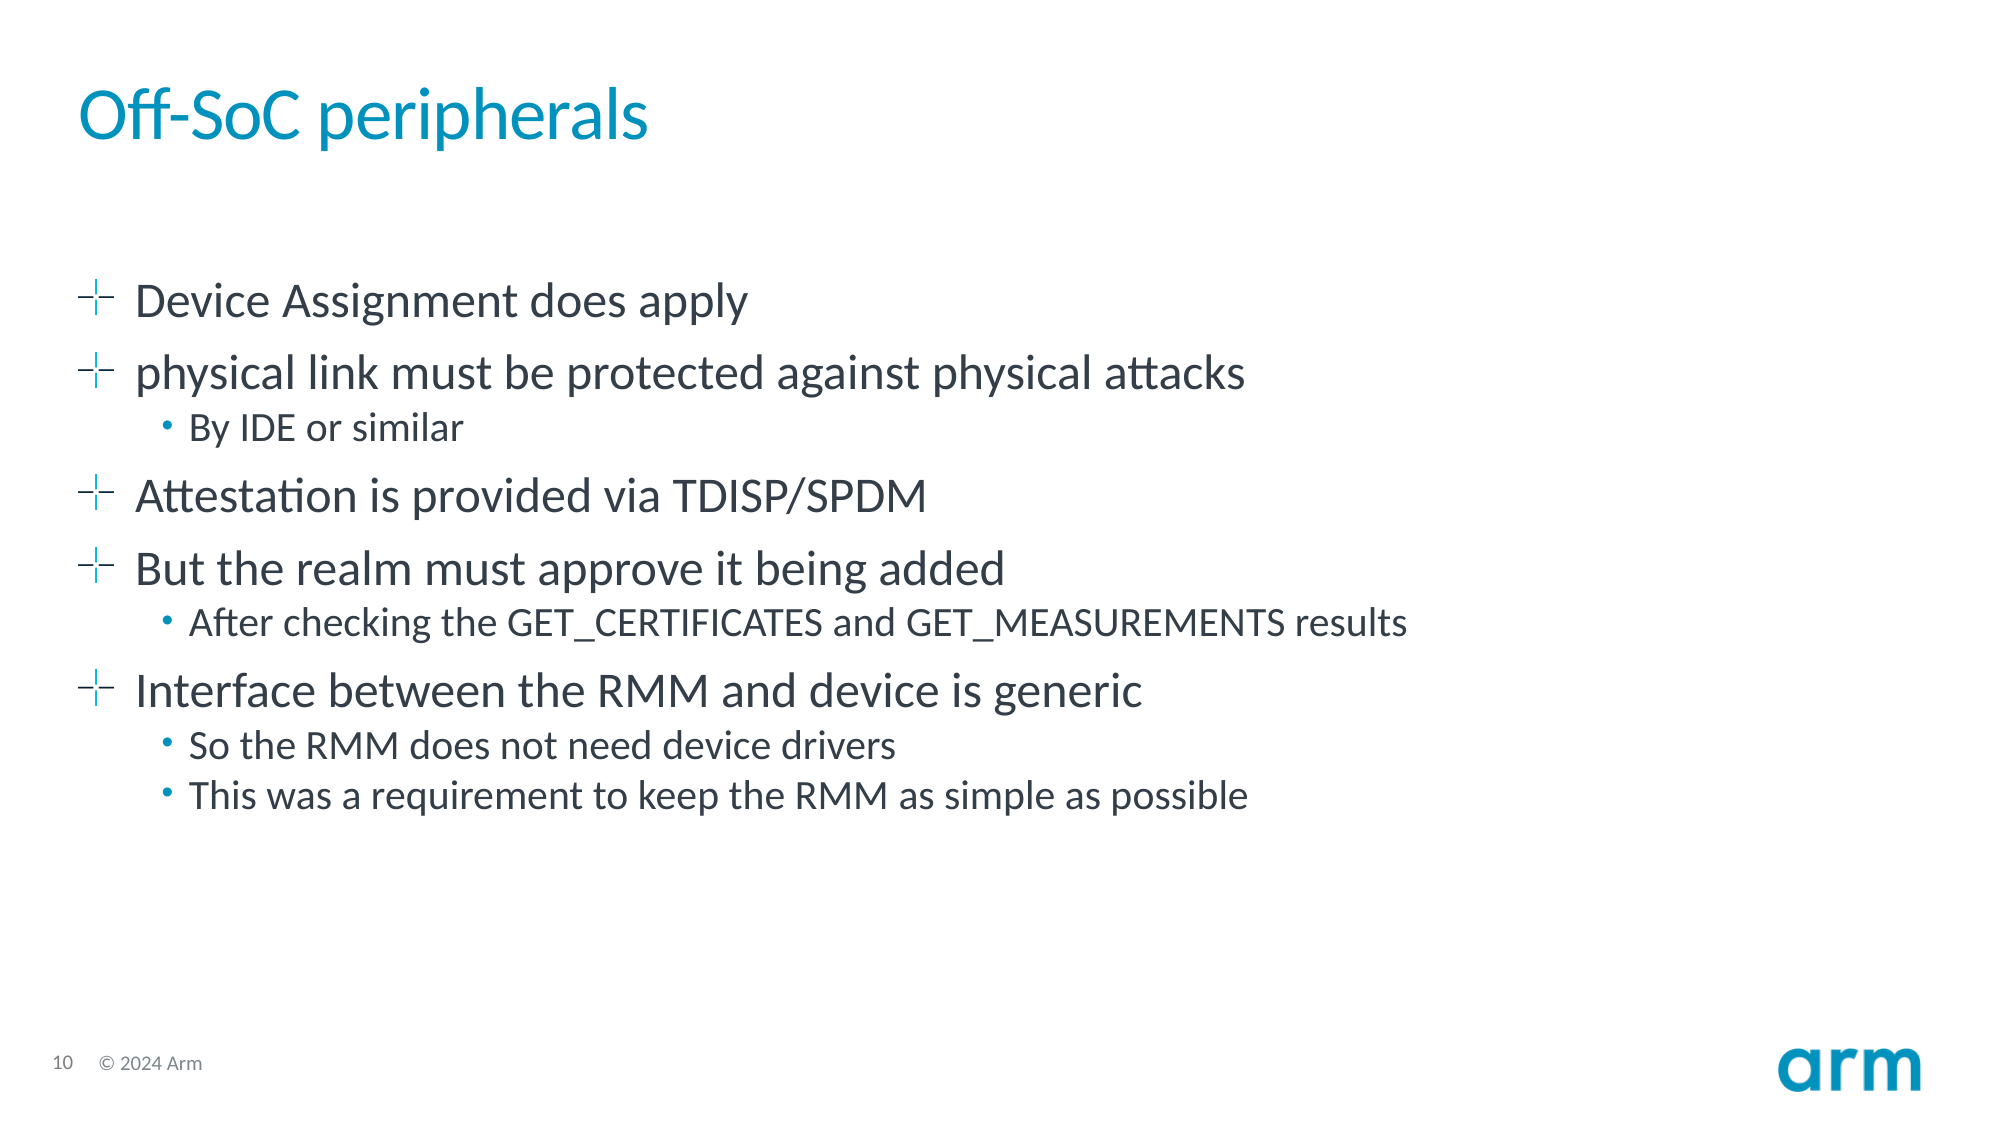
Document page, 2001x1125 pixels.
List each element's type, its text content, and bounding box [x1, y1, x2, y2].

picture [78, 547, 114, 583]
picture [78, 352, 114, 388]
picture [1777, 1047, 1922, 1093]
title Off-SoC peripherals [78, 78, 1922, 186]
list Device Assignment does apply physical link must be protected against physical attacks By IDE or similar Attestation is provided via TDISP/SPDM But the realm must approve it being added After checking the GET_CERTIFICATES and GET_MEASUREMENTS results Interface between the RMM and device is generic So the RMM does not need device drivers This was a requirement to keep the RMM as simple as possible [78, 267, 1922, 1004]
picture [78, 474, 114, 510]
picture [78, 669, 114, 706]
picture [78, 279, 114, 315]
